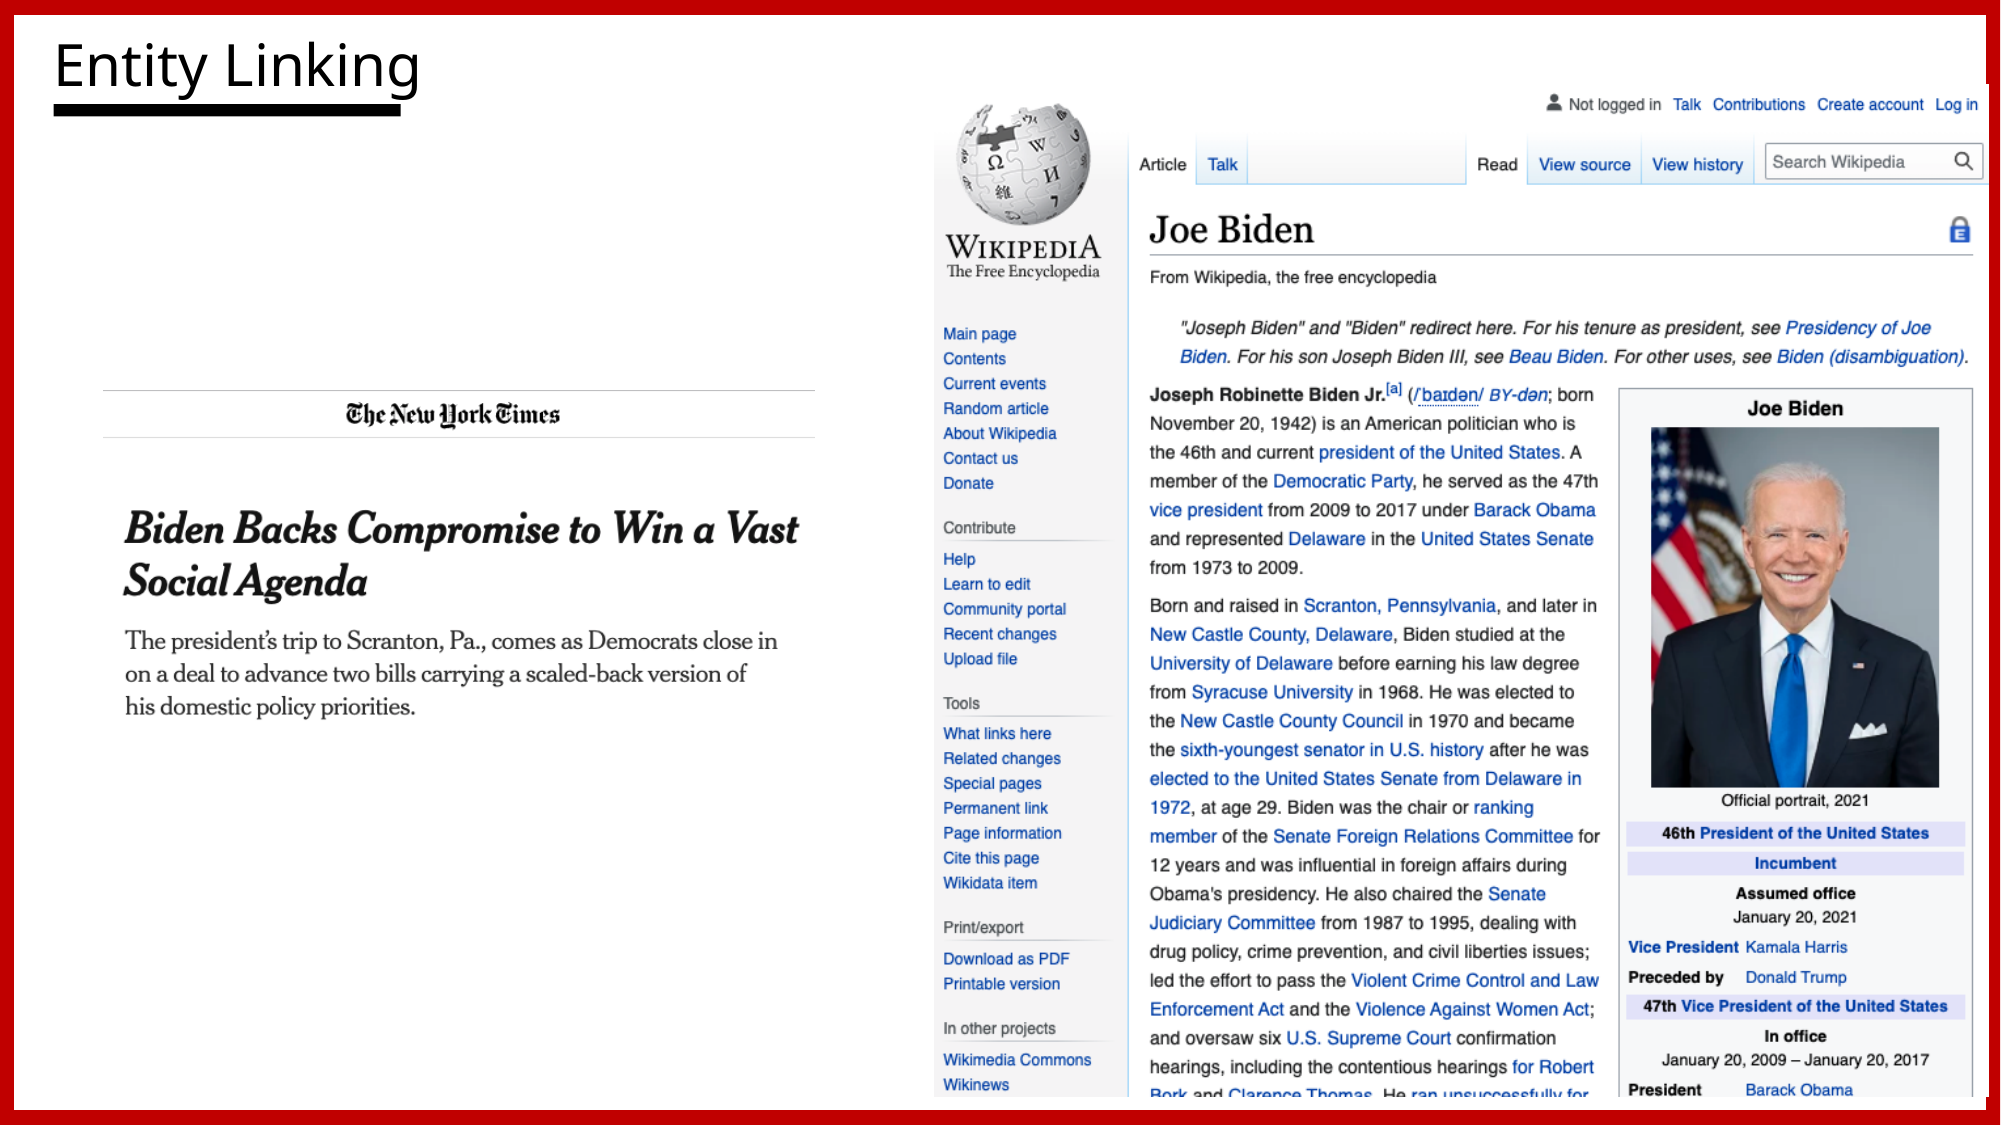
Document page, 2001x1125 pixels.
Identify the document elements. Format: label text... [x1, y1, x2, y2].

text_box Entity Linking [38, 28, 979, 132]
slide_number 14 [1507, 1097, 1958, 1103]
picture [934, 84, 1989, 1097]
picture [103, 390, 815, 744]
